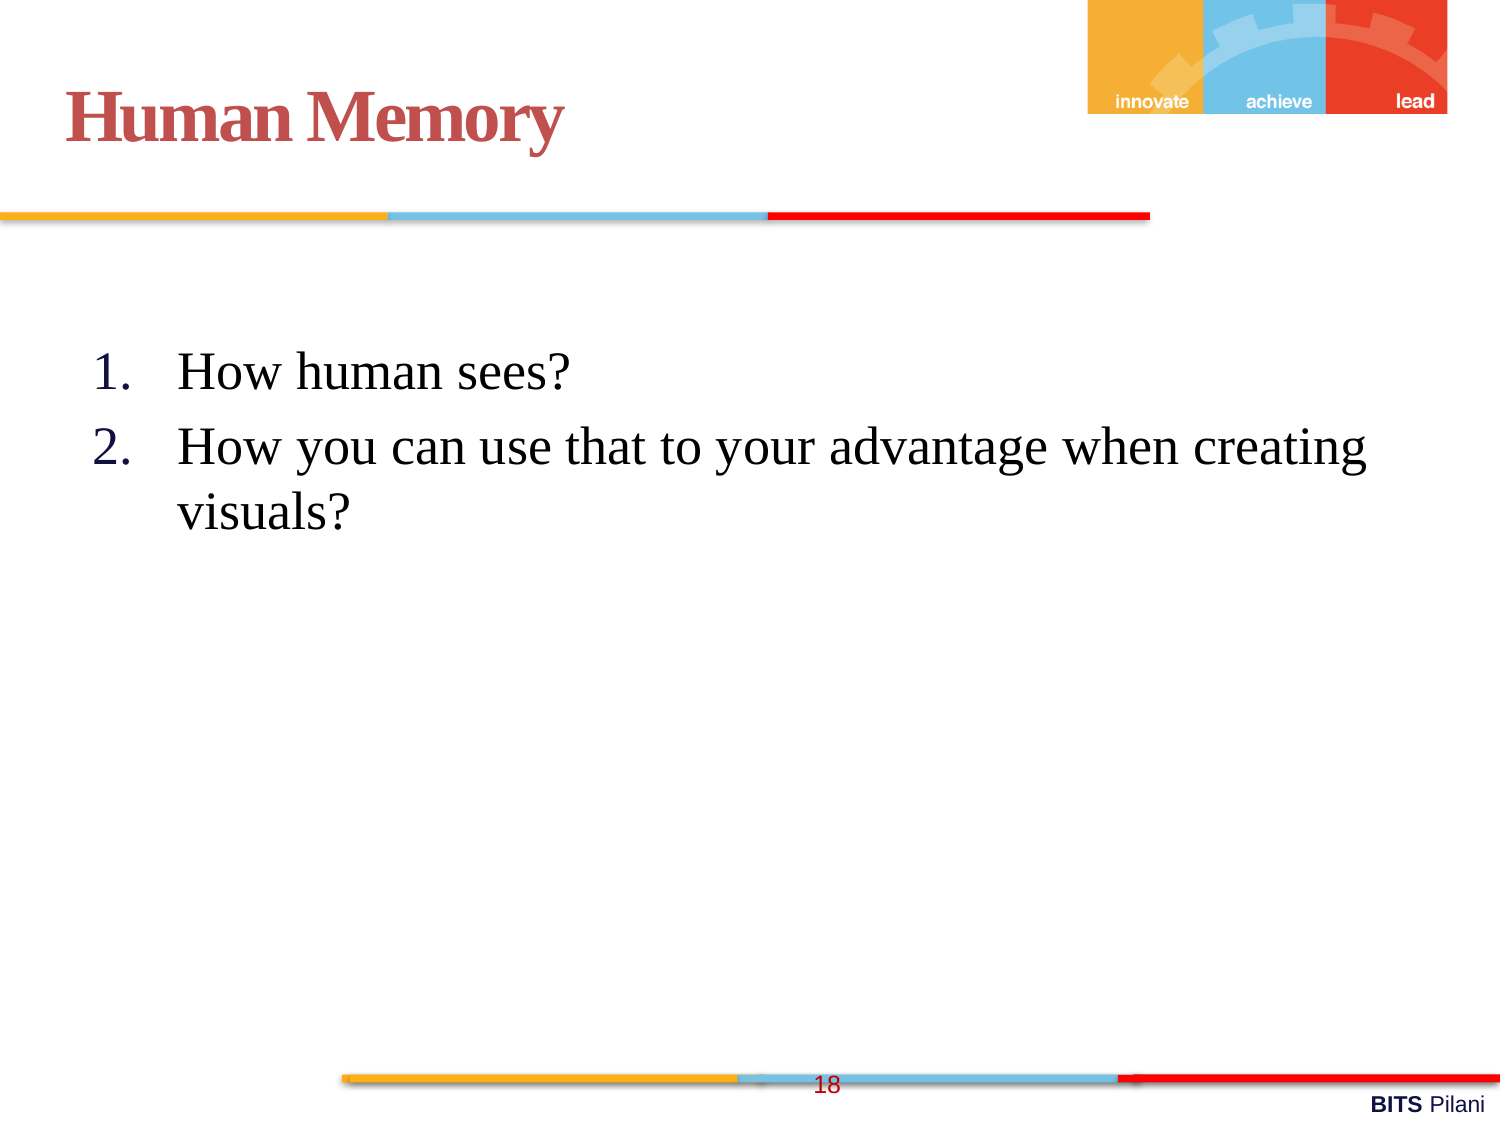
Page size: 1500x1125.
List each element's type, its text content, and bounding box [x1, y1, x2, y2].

picture [1087, 0, 1448, 114]
text_box How human sees? How you can use that to your advantage when creating visuals? [77, 251, 1500, 1013]
list Human Memory [49, 24, 1088, 213]
slide_number 18 [506, 1053, 857, 1114]
